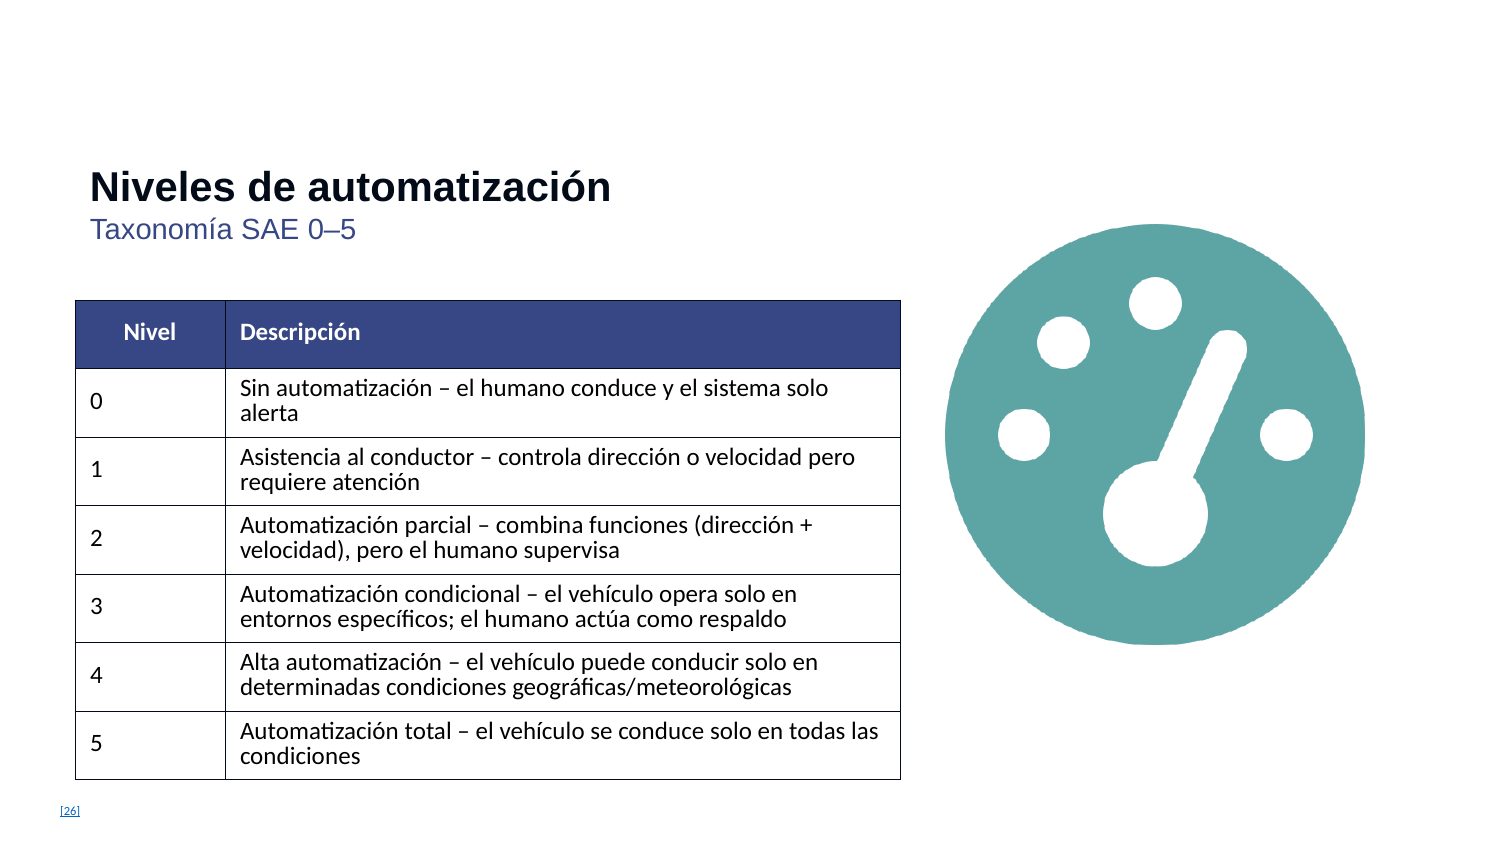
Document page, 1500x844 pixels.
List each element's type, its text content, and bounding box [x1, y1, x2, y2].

table_header Descripción [226, 301, 900, 368]
table_cell 1 [76, 438, 225, 505]
table_cell Asistencia al conductor – controla dirección o velocidad pero requiere atención [226, 438, 900, 505]
picture [944, 224, 1365, 645]
table_cell 0 [76, 369, 225, 437]
text_box [26] [59, 791, 1440, 829]
table_cell Automatización total – el vehículo se conduce solo en todas las condiciones [226, 712, 900, 779]
table_cell 5 [76, 712, 225, 779]
table_header Nivel [76, 301, 225, 368]
table_cell 4 [76, 643, 225, 711]
table_cell 2 [76, 506, 225, 574]
table_cell 3 [76, 575, 225, 642]
text_box Niveles de automatización Taxonomía SAE 0–5 [74, 119, 900, 285]
table_cell Sin automatización – el humano conduce y el sistema solo alerta [226, 369, 900, 437]
table_cell Automatización condicional – el vehículo opera solo en entornos específicos; el humano actúa como respaldo [226, 575, 900, 642]
table_cell Automatización parcial – combina funciones (dirección + velocidad), pero el humano supervisa [226, 506, 900, 574]
table_cell Alta automatización – el vehículo puede conducir solo en determinadas condiciones geográficas/meteorológicas [226, 643, 900, 711]
